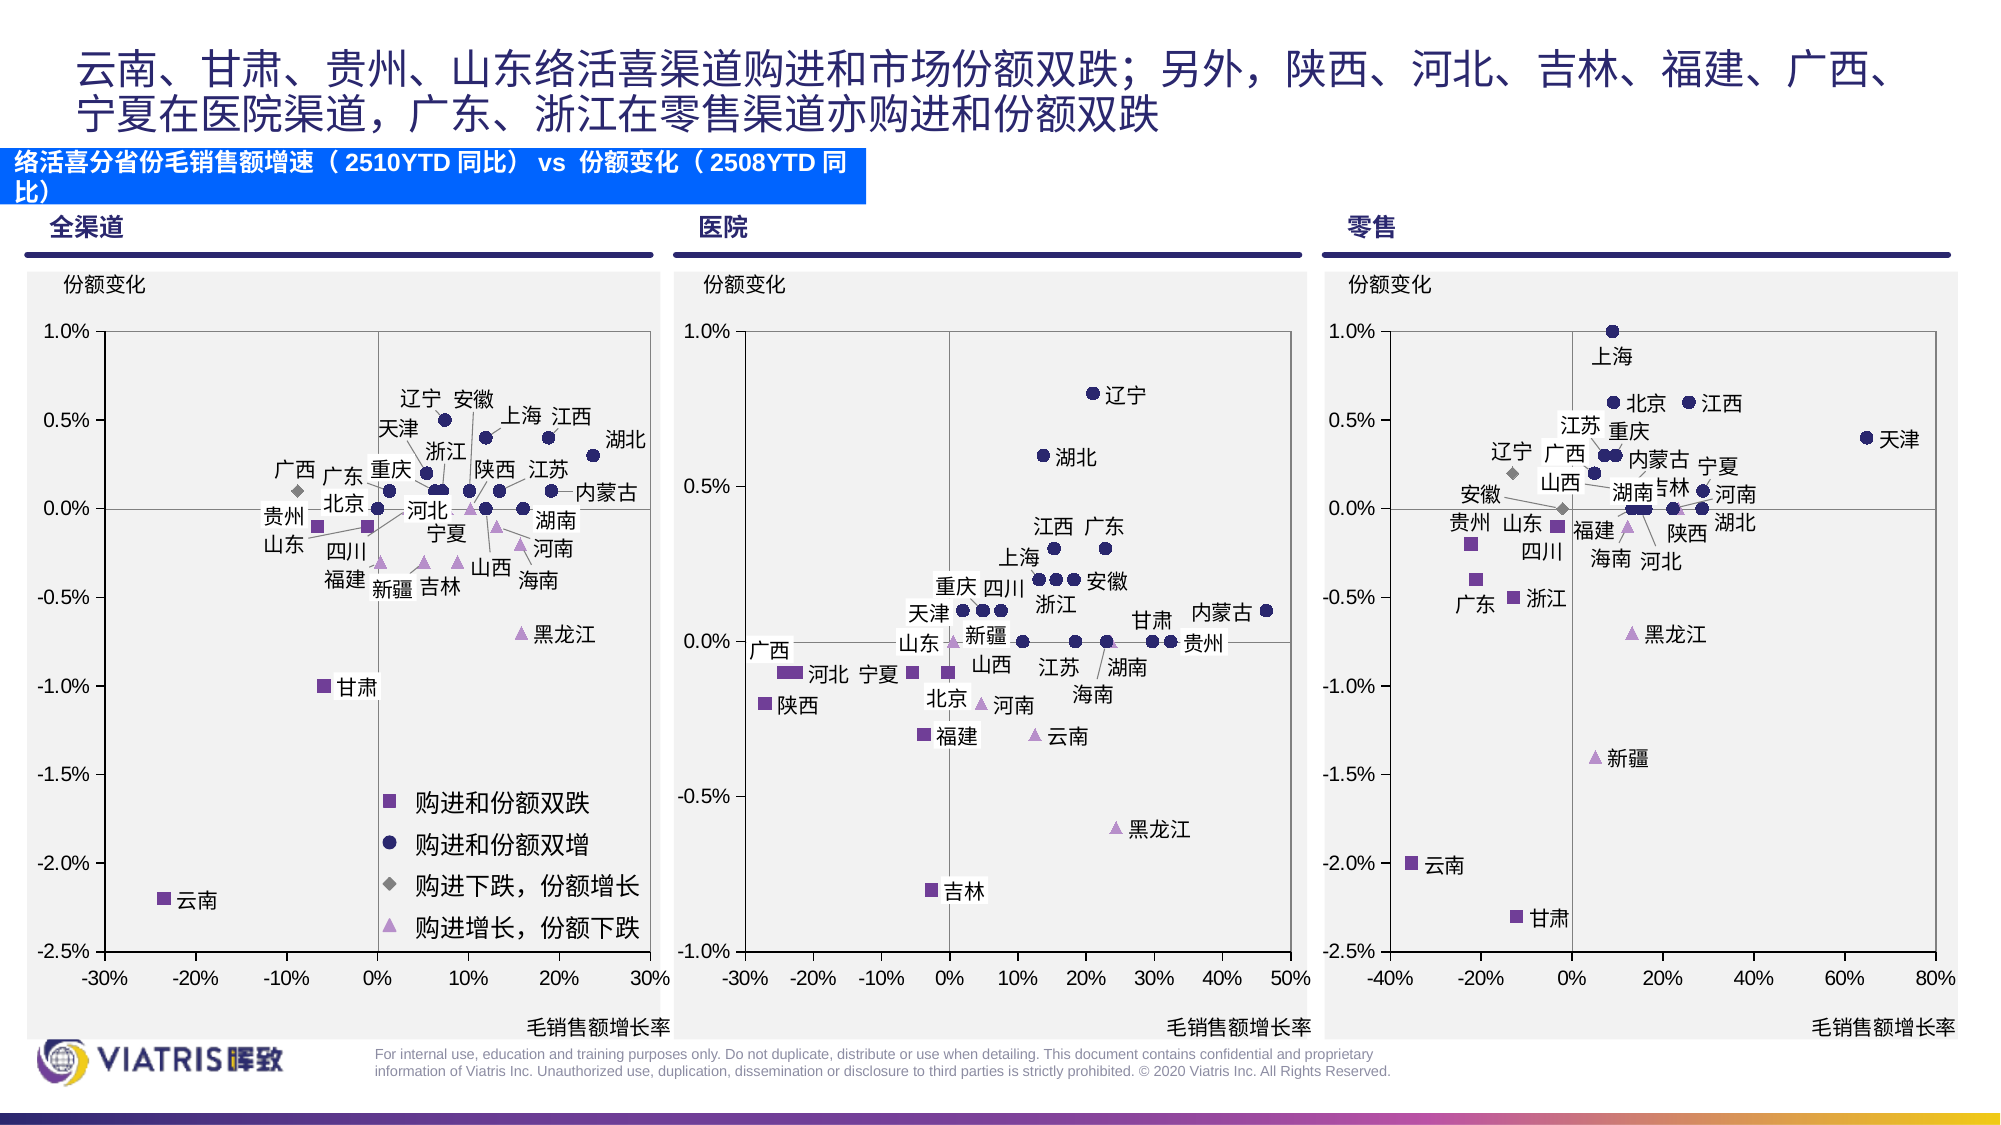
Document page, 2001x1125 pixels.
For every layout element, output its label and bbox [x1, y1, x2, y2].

text_box [505, 478, 526, 489]
text_box [1590, 437, 1601, 451]
text_box [1096, 648, 1105, 680]
text_box [1504, 497, 1556, 508]
text_box [1706, 478, 1711, 486]
text_box [308, 527, 362, 539]
text_box [491, 427, 501, 435]
text_box [0, 147, 1042, 252]
chart [12, 305, 1984, 1014]
text_box [1584, 483, 1626, 491]
text_box [970, 598, 978, 606]
text_box [523, 550, 532, 566]
text_box [442, 463, 446, 485]
picture [0, 1113, 2001, 1125]
text_box [367, 512, 404, 537]
text_box [469, 411, 488, 504]
text_box [503, 528, 531, 539]
text_box [673, 269, 1308, 305]
text_box [406, 440, 424, 468]
text_box [1630, 471, 1646, 487]
text_box [414, 480, 429, 488]
text_box [26, 269, 661, 305]
text_box [1324, 1014, 1959, 1040]
text_box [1679, 498, 1713, 508]
text_box [26, 1014, 672, 1040]
text_box [1650, 498, 1656, 505]
text_box [673, 1014, 1312, 1040]
text_box [486, 515, 491, 553]
text_box [1331, 198, 1690, 252]
text_box [1618, 532, 1625, 544]
text_box [366, 482, 384, 490]
text_box [409, 566, 419, 574]
text_box [1642, 515, 1656, 547]
text_box [1324, 269, 1959, 305]
title [0, 0, 2000, 188]
text_box [1617, 511, 1626, 517]
